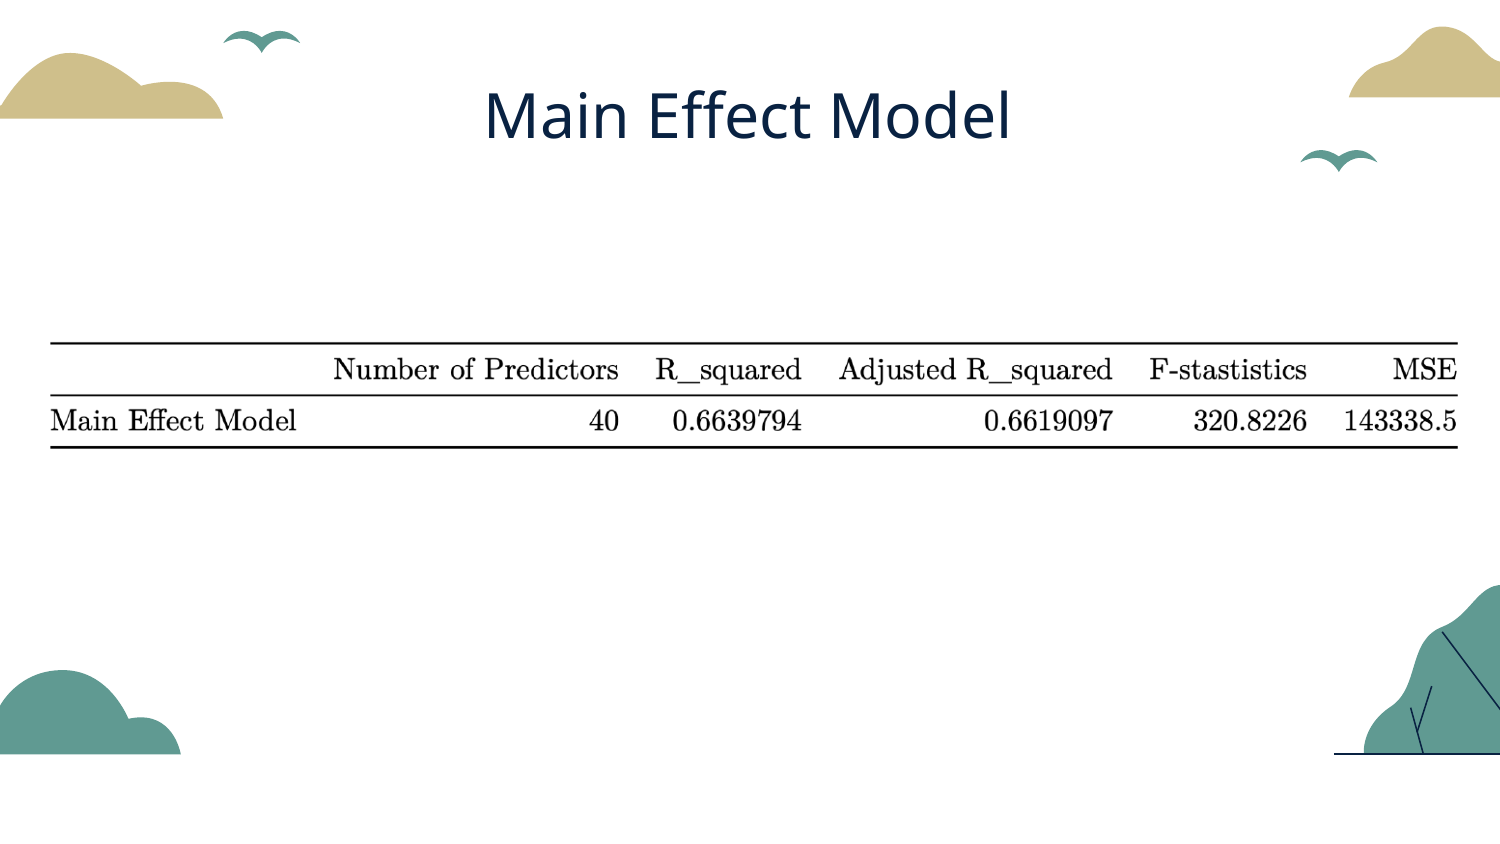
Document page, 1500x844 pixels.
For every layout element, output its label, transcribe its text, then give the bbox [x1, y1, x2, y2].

title Main Effect Model [116, 61, 1380, 140]
picture [33, 308, 1484, 481]
